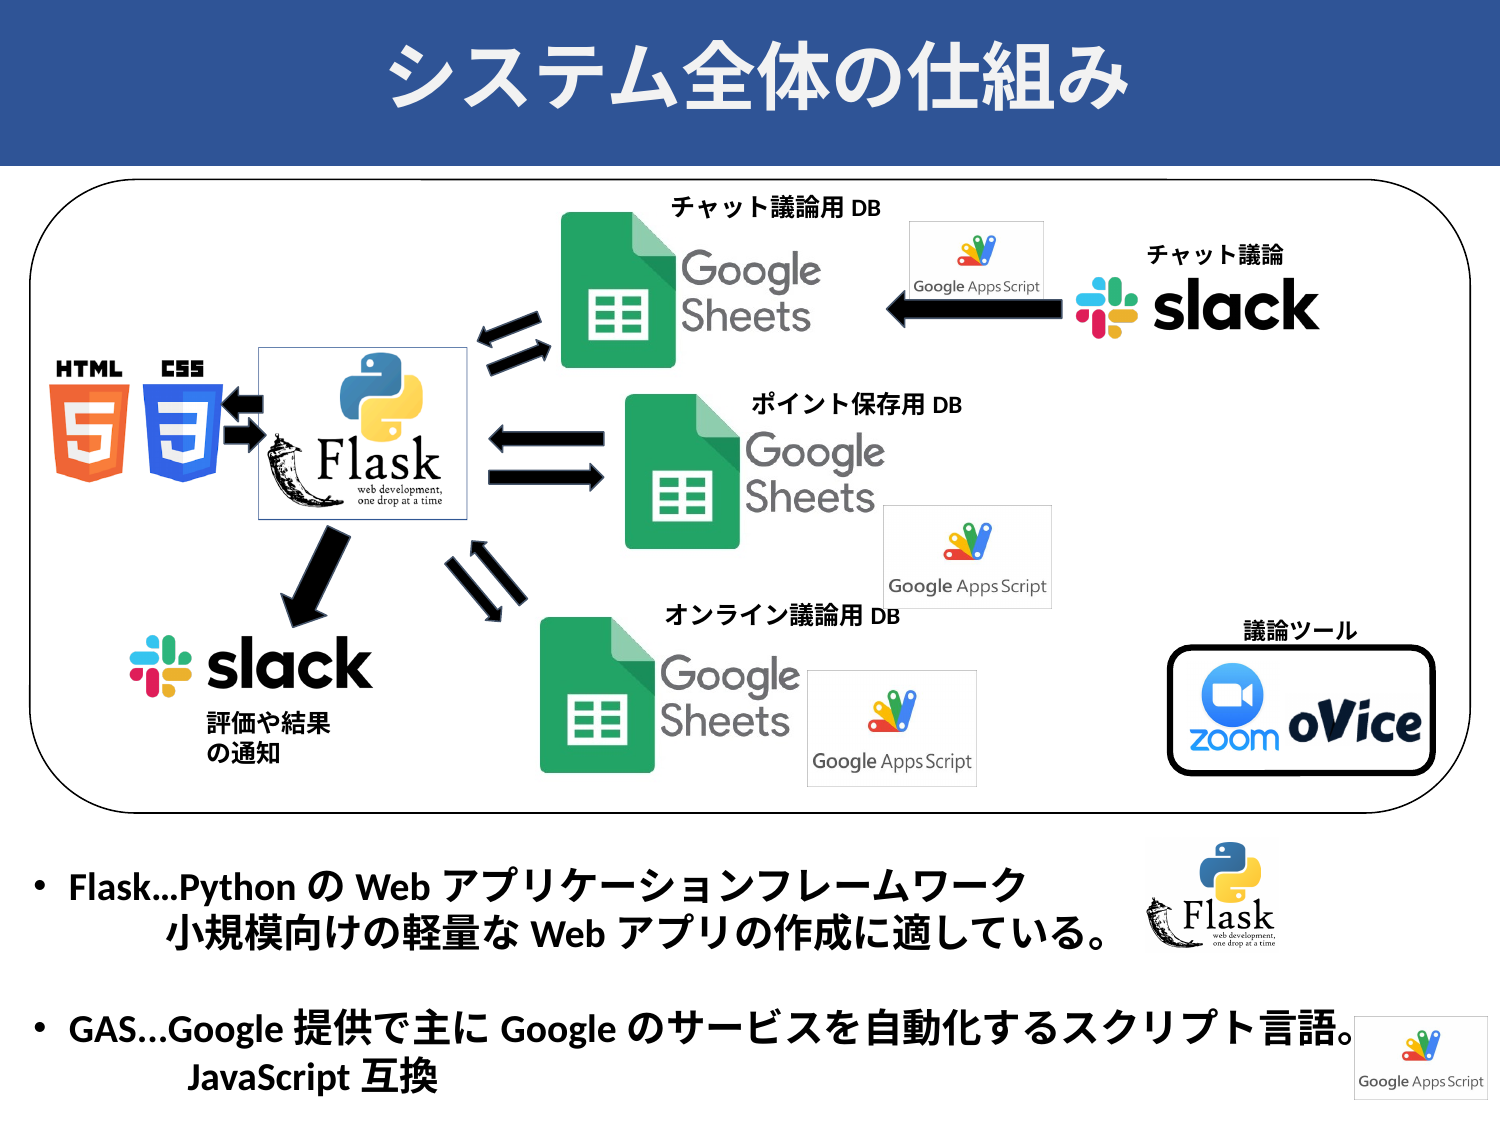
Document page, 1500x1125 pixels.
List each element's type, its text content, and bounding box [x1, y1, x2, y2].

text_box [220, 386, 267, 453]
picture [99, 604, 404, 730]
text_box システム全体の仕組み [0, 0, 1500, 166]
text_box [29, 225, 48, 767]
text_box ・Flask…PythonのWebアプリケーションフレームワーク 小規模向けの軽量なWebアプリの作成に適している。 ・GAS...Google提供で主にGoogleのサービスを自動化するスクリプト言語。 JavaScript互換 [5, 845, 1500, 1115]
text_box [1169, 609, 1433, 774]
picture [883, 505, 1052, 610]
picture [1354, 1016, 1488, 1100]
picture [1145, 837, 1279, 953]
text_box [48, 184, 1351, 787]
picture [807, 670, 977, 787]
text_box [65, 179, 1471, 814]
